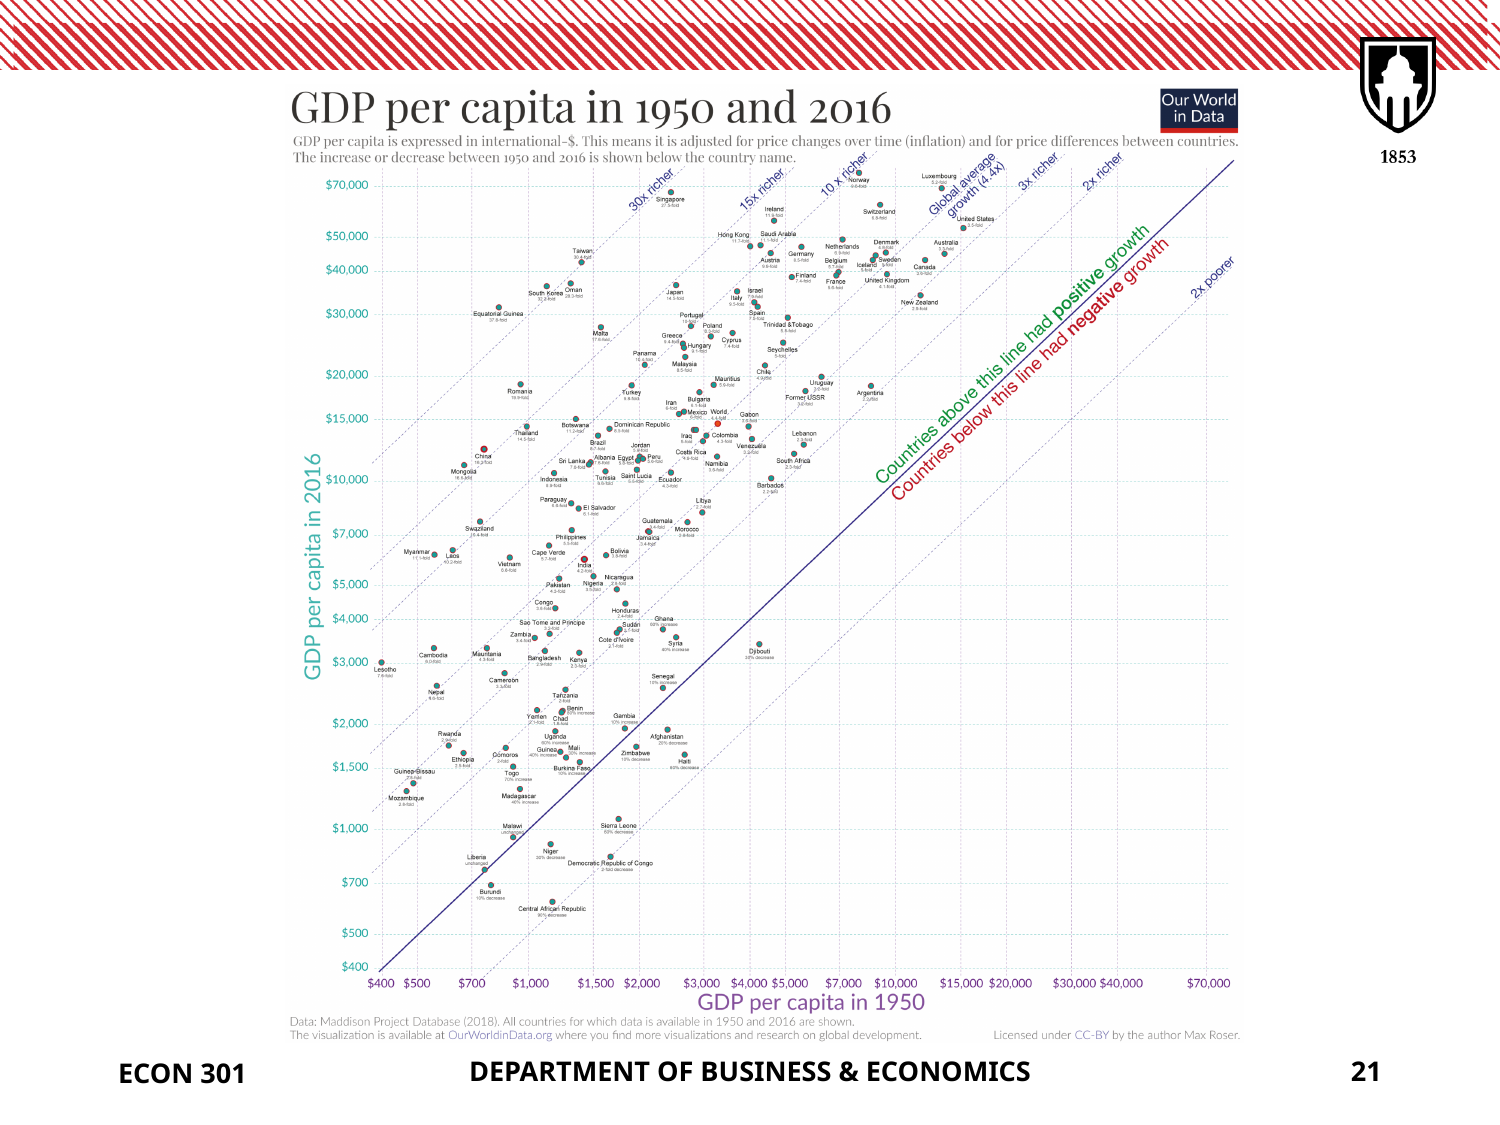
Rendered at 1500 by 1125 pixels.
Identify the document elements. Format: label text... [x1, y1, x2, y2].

slide_number 21 [1059, 1042, 1397, 1103]
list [284, 84, 1244, 1043]
picture [0, 0, 1500, 163]
slide_number ECON 301 [103, 1042, 277, 1103]
footer DEPARTMENT OF BUSINESS & ECONOMICS [277, 1042, 1059, 1103]
